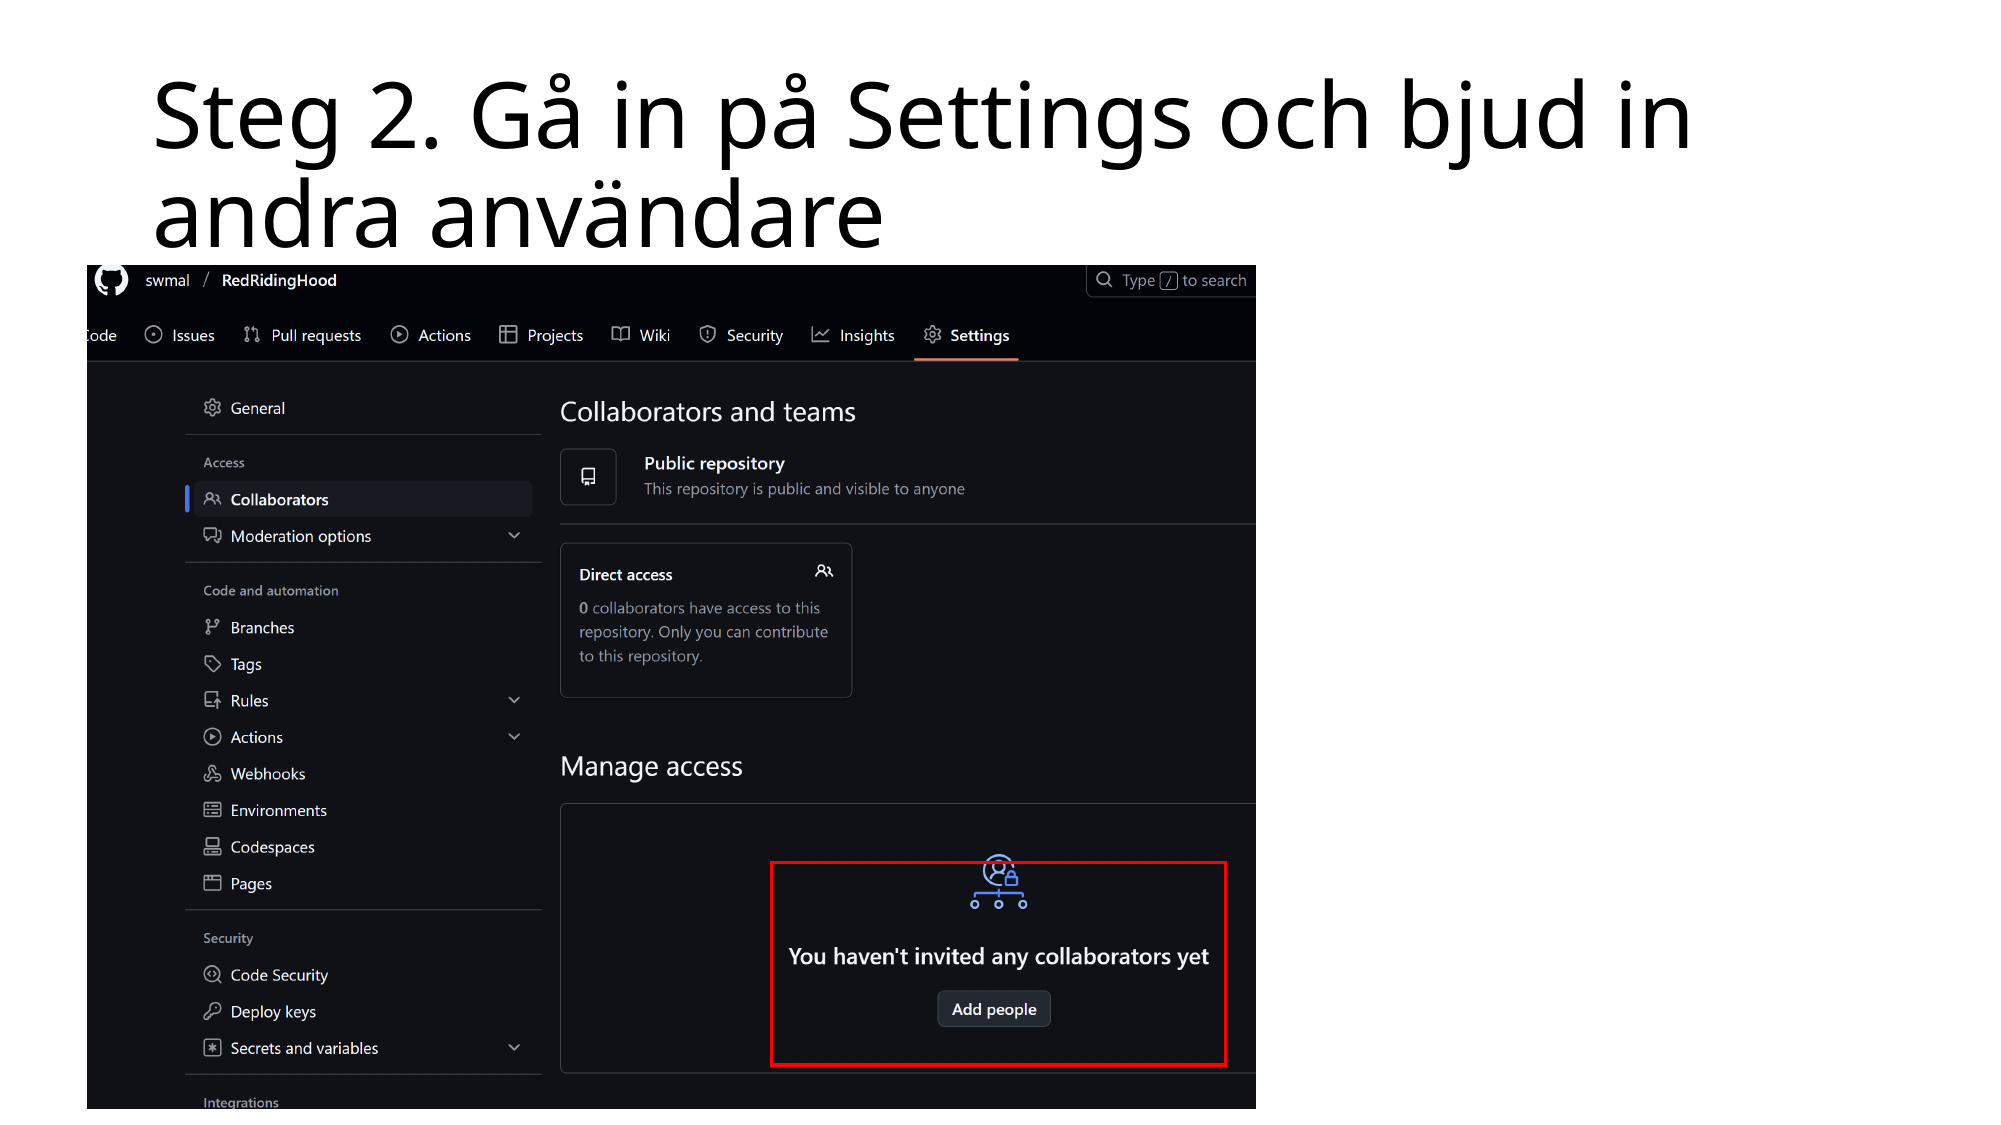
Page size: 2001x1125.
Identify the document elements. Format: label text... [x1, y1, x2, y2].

picture [87, 265, 1256, 1110]
title Steg 2. Gå in på Settings och bjud in andra användare [137, 59, 1863, 278]
